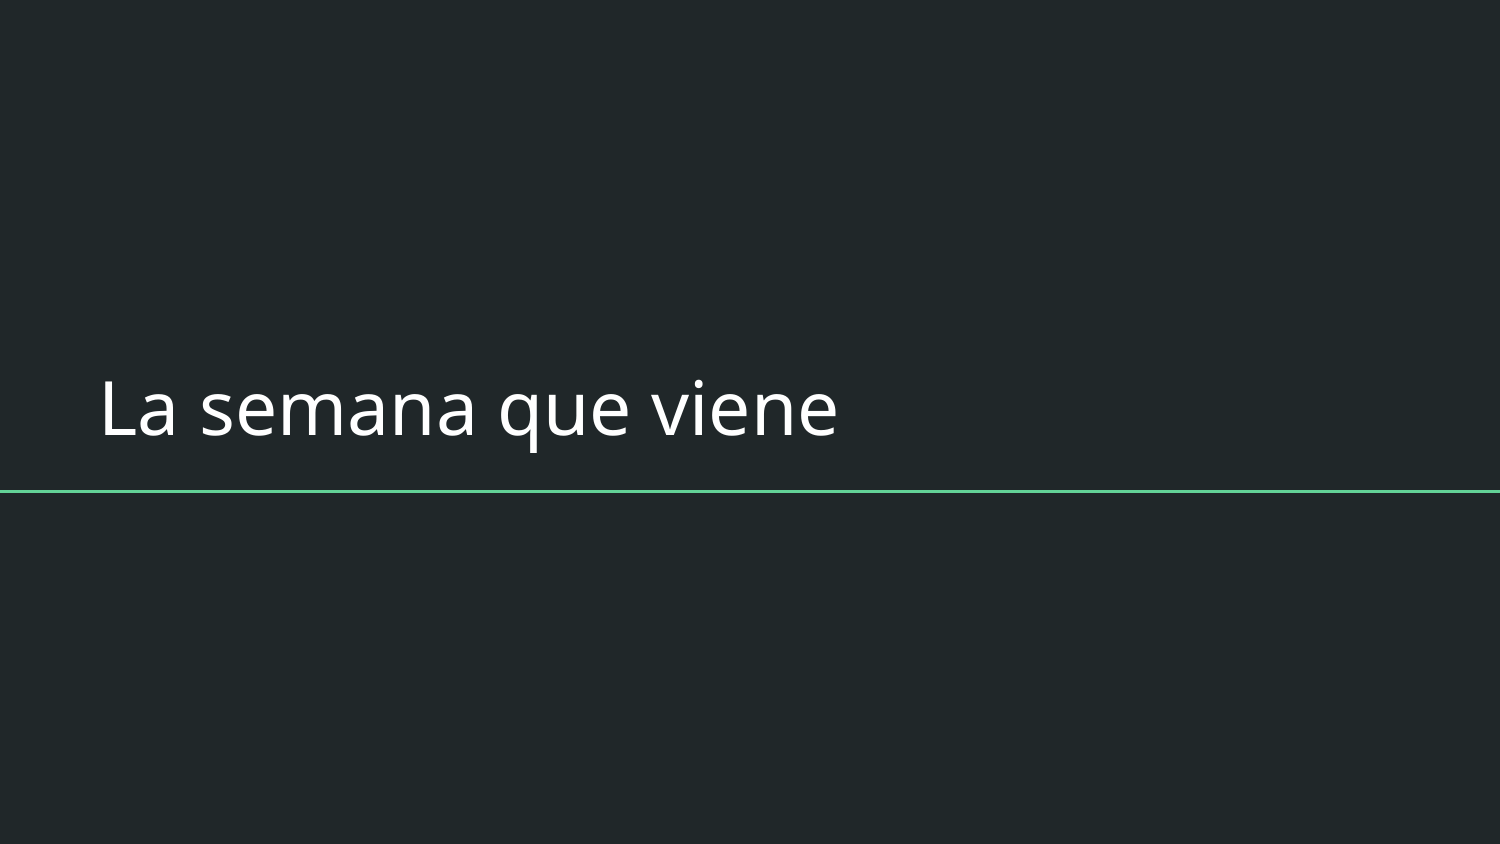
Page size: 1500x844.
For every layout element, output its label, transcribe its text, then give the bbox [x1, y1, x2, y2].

title La semana que viene [83, 337, 1417, 466]
